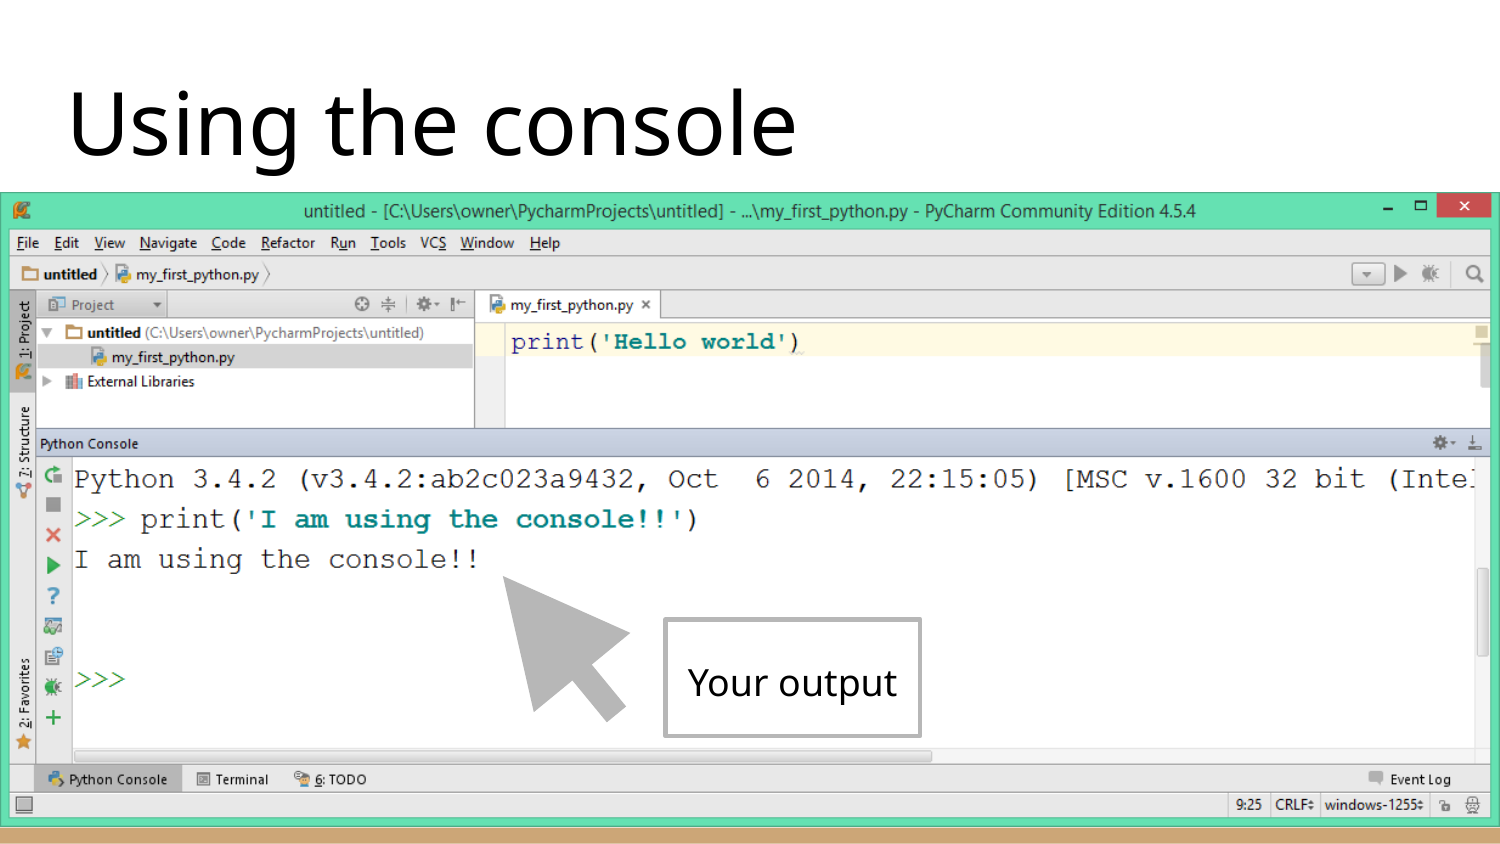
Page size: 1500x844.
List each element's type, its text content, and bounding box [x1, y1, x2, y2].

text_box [502, 575, 617, 715]
picture [0, 191, 1500, 827]
title Using the console [51, 51, 1449, 189]
